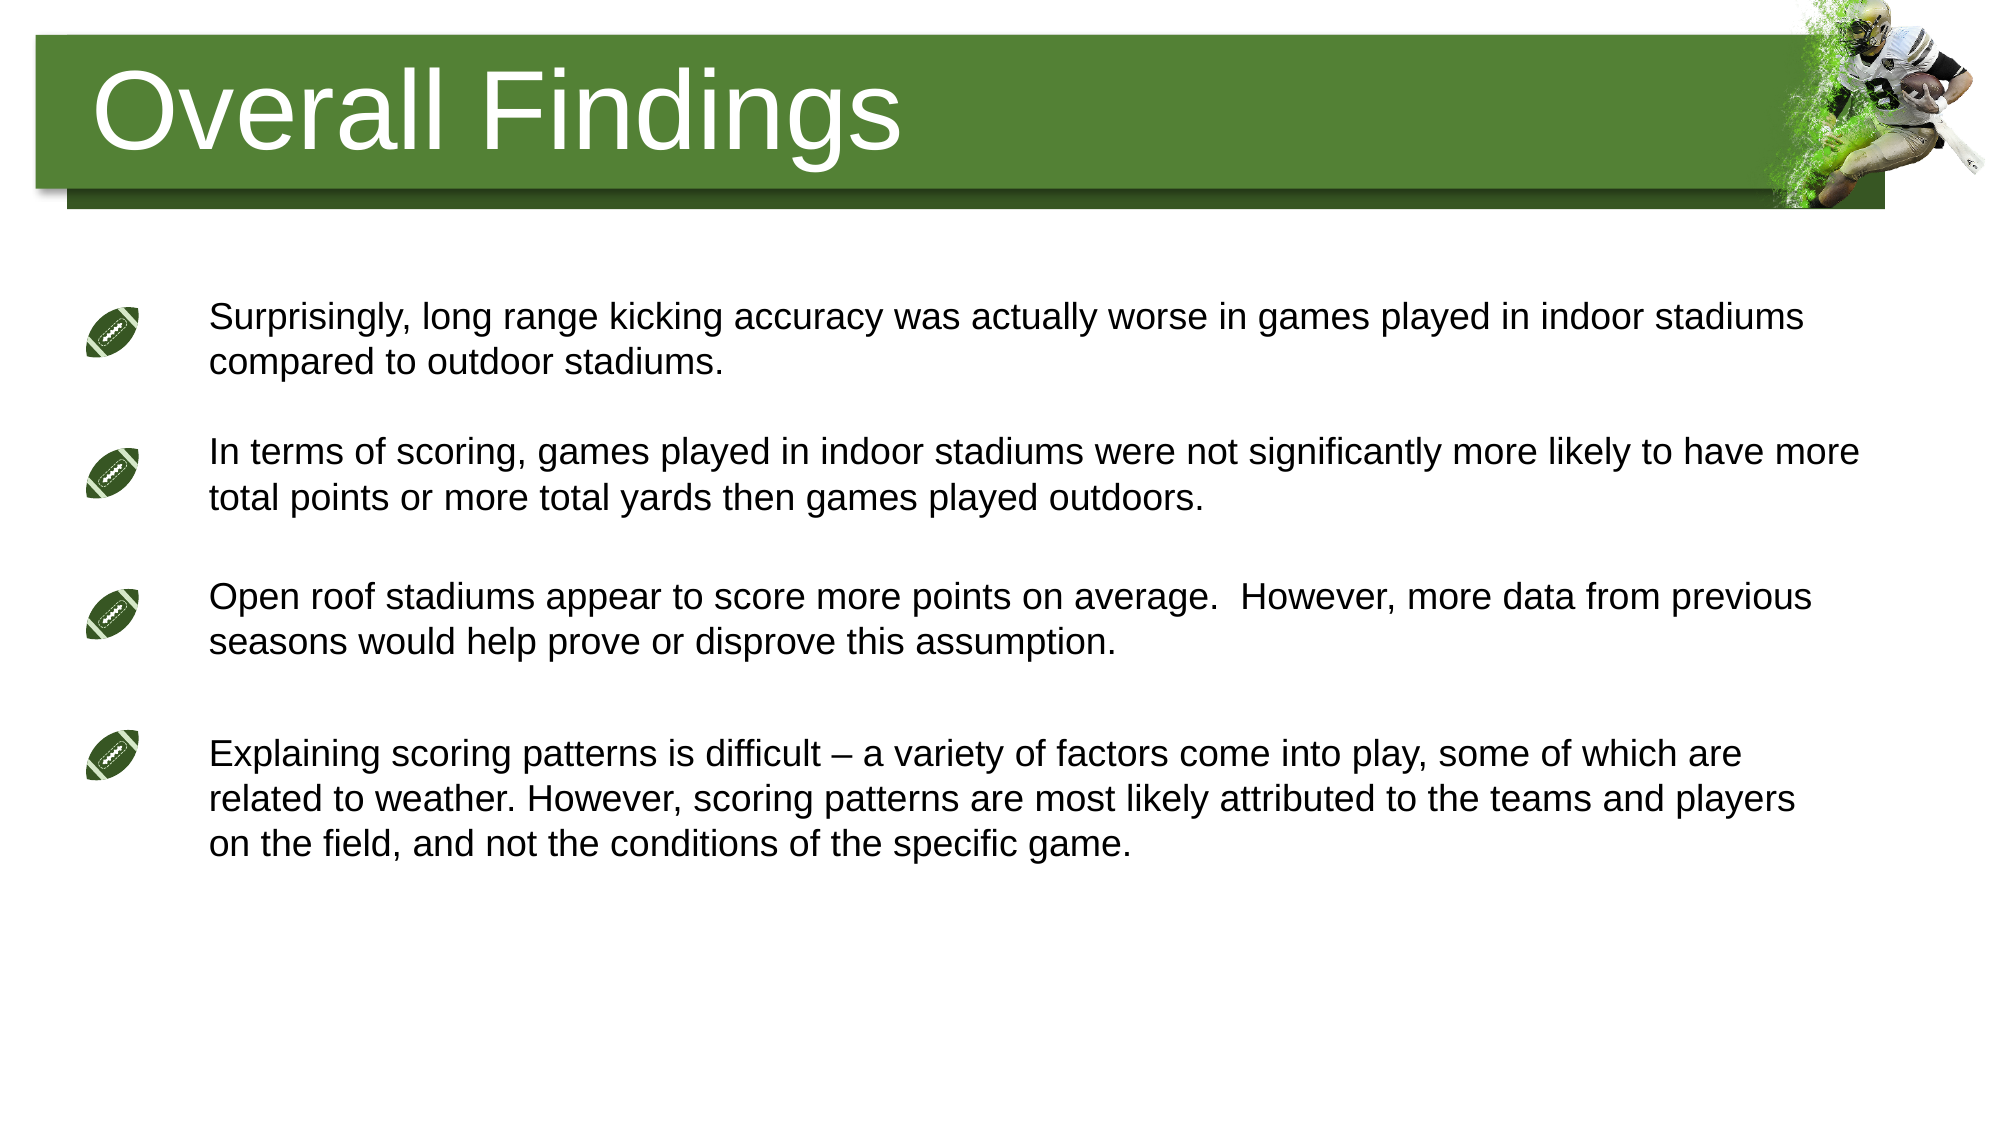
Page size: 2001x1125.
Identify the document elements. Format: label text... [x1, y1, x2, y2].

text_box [77, 736, 148, 774]
text_box Surprisingly, long range kicking accuracy was actually worse in games played in indoor stadiums compared to outdoor stadiums. [194, 284, 1887, 389]
text_box Open roof stadiums appear to score more points on average. However, more data from previous seasons would help prove or disprove this assumption. [194, 564, 1853, 670]
picture [1744, 0, 1986, 208]
text_box In terms of scoring, games played in indoor stadiums were not significantly more likely to have more total points or more total yards then games played outdoors. [194, 420, 1887, 525]
list Overall Findings [76, 53, 1724, 173]
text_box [77, 313, 148, 351]
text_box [77, 595, 148, 633]
text_box Explaining scoring patterns is difficult – a variety of factors come into play, some of which are related to weather. However, scoring patterns are most likely attributed to the teams and players on the field, and not the conditions of the specific game. [194, 721, 1853, 872]
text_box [77, 454, 148, 492]
